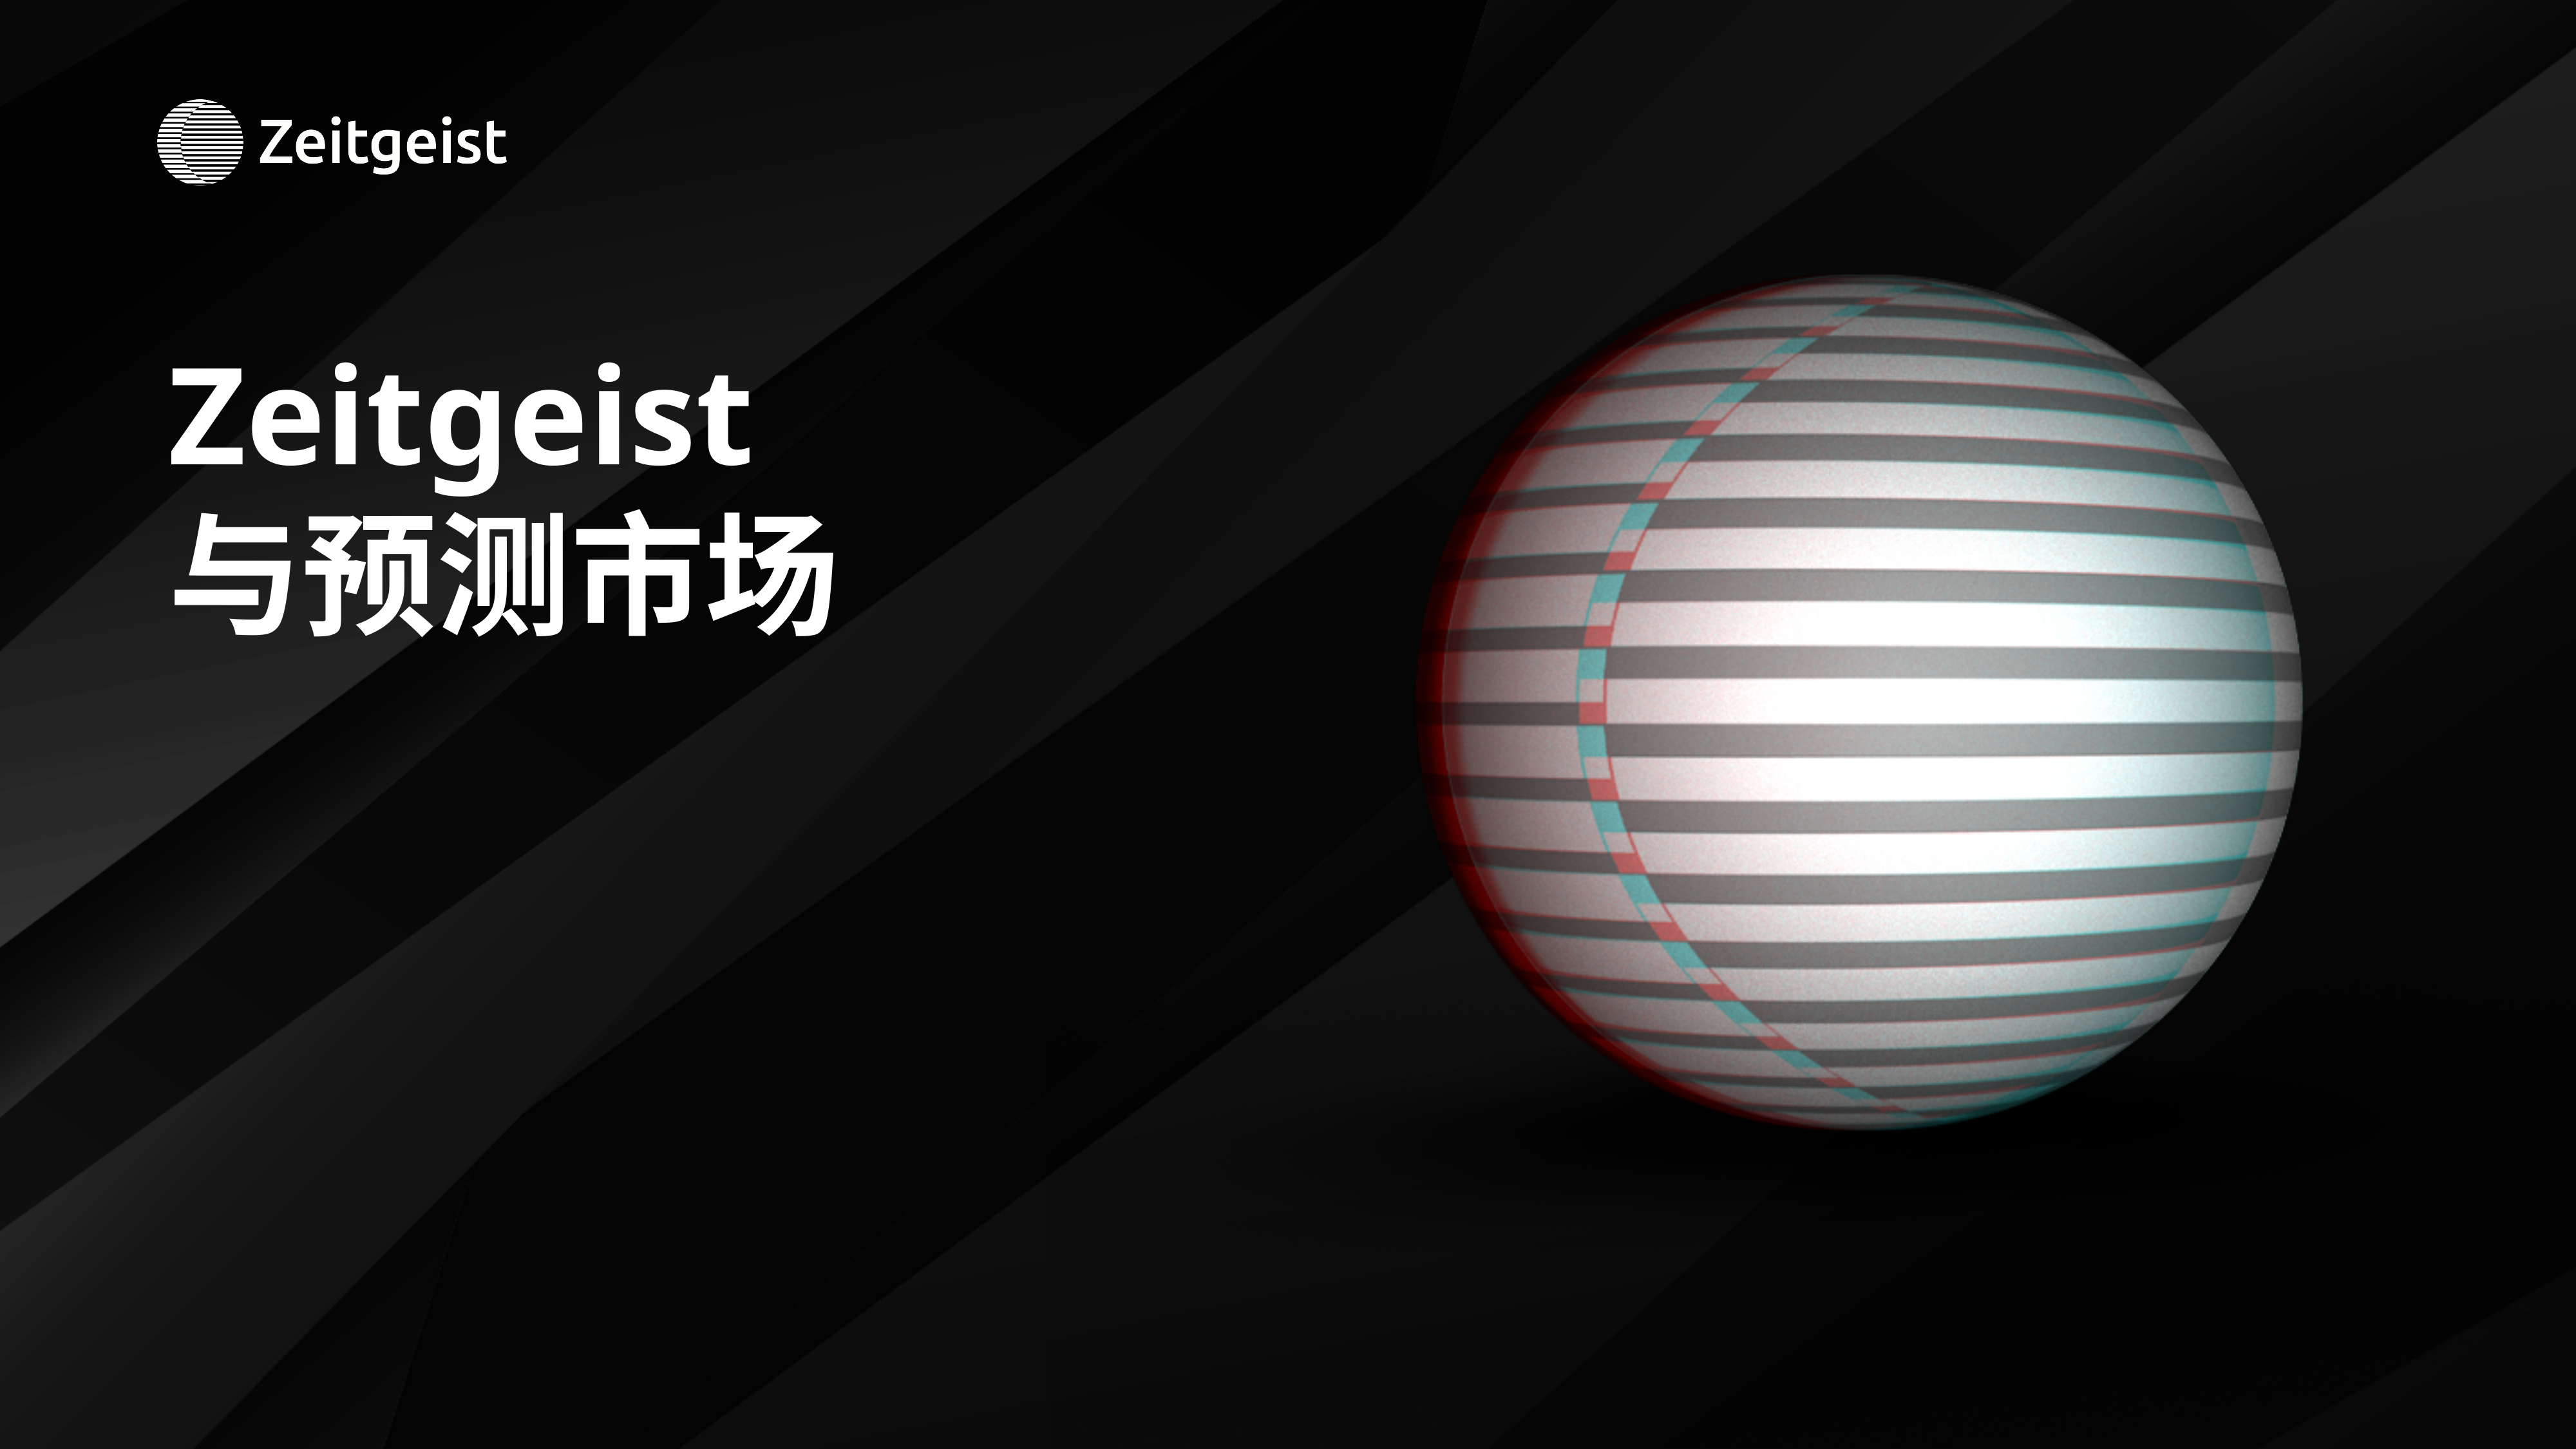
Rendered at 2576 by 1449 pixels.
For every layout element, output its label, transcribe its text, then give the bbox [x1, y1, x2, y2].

picture [0, 0, 2576, 1449]
text_box Zeitgeist 与预测市场 [163, 325, 1046, 658]
